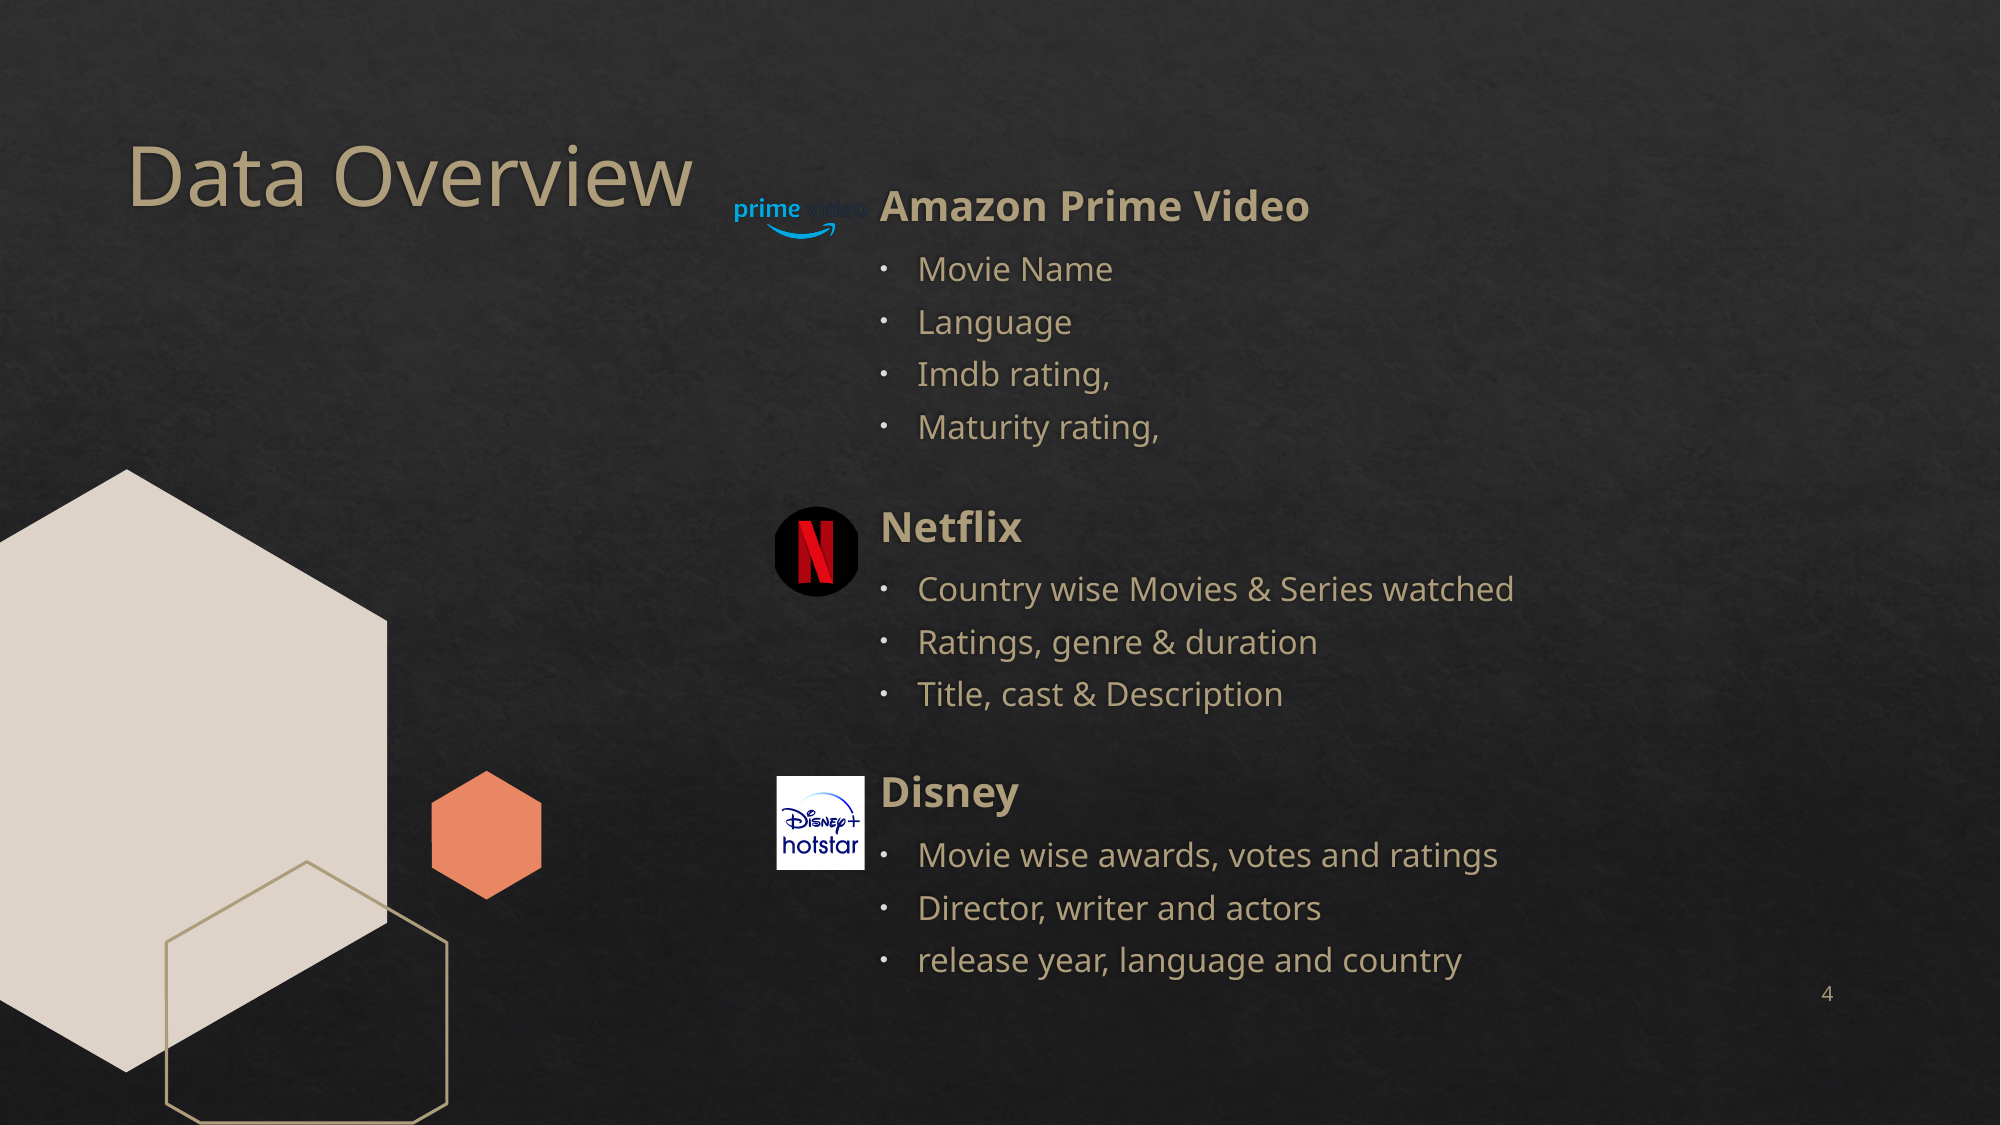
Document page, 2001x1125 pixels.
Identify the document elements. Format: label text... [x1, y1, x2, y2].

list Movie Name Language Imdb rating, Maturity rating, [864, 241, 1712, 486]
list Country wise Movies & Series watched Ratings, genre & duration Title, cast & Description [864, 560, 1712, 755]
picture [735, 198, 867, 240]
list Netflix [864, 489, 1712, 557]
slide_number 4 [1724, 965, 1849, 1025]
list Disney [864, 757, 1712, 823]
title Data Overview [82, 115, 738, 490]
list Amazon Prime Video [864, 168, 1712, 237]
picture [774, 504, 859, 598]
picture [776, 776, 865, 870]
list Movie wise awards, votes and ratings Director, writer and actors release year, language and country [864, 827, 1712, 1096]
